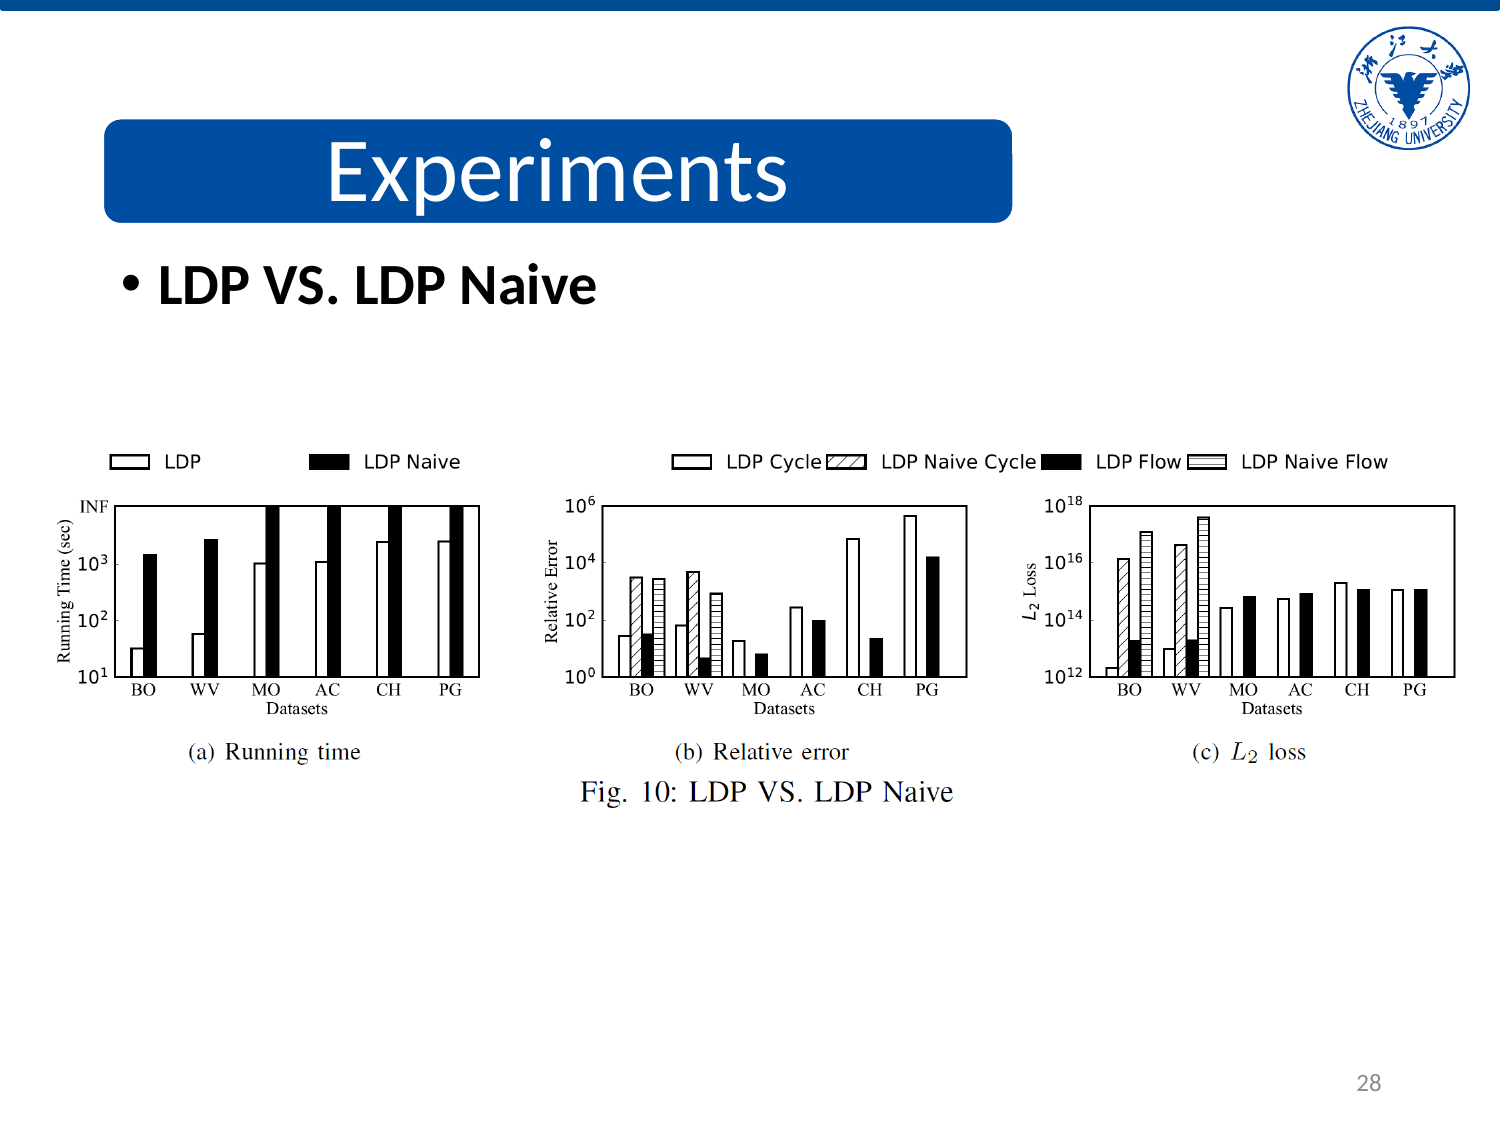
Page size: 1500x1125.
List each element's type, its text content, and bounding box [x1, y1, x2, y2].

picture [1339, 18, 1478, 158]
list LDP VS. LDP Naive [105, 247, 1400, 330]
picture [54, 446, 1463, 810]
slide_number 28 [1059, 1051, 1397, 1112]
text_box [103, 118, 1014, 224]
